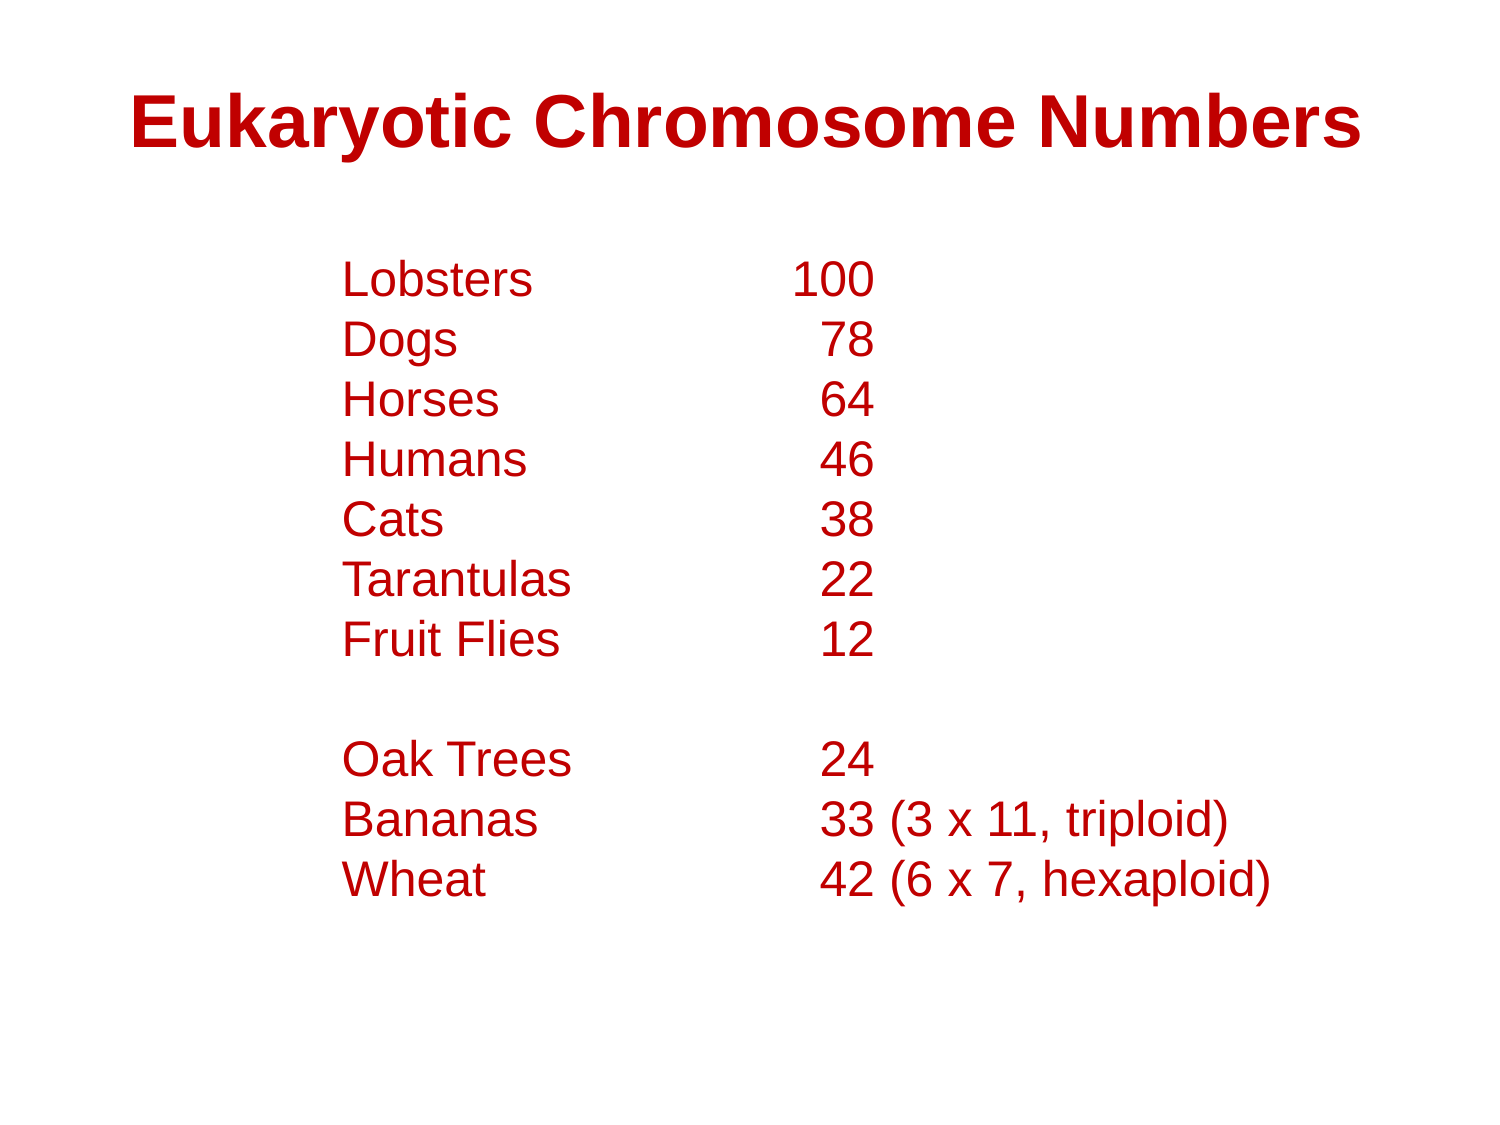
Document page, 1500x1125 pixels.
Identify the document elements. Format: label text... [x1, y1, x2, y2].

text_box Lobsters 100 Dogs 78 Horses 64 Humans 46 Cats 38 Tarantulas 22 Fruit Flies 12 Oak Trees 24 Bananas 33 (3 x 11, triploid) Wheat 42 (6 x 7, hexaploid) [326, 238, 1297, 921]
text_box Eukaryotic Chromosome Numbers [115, 64, 1391, 171]
